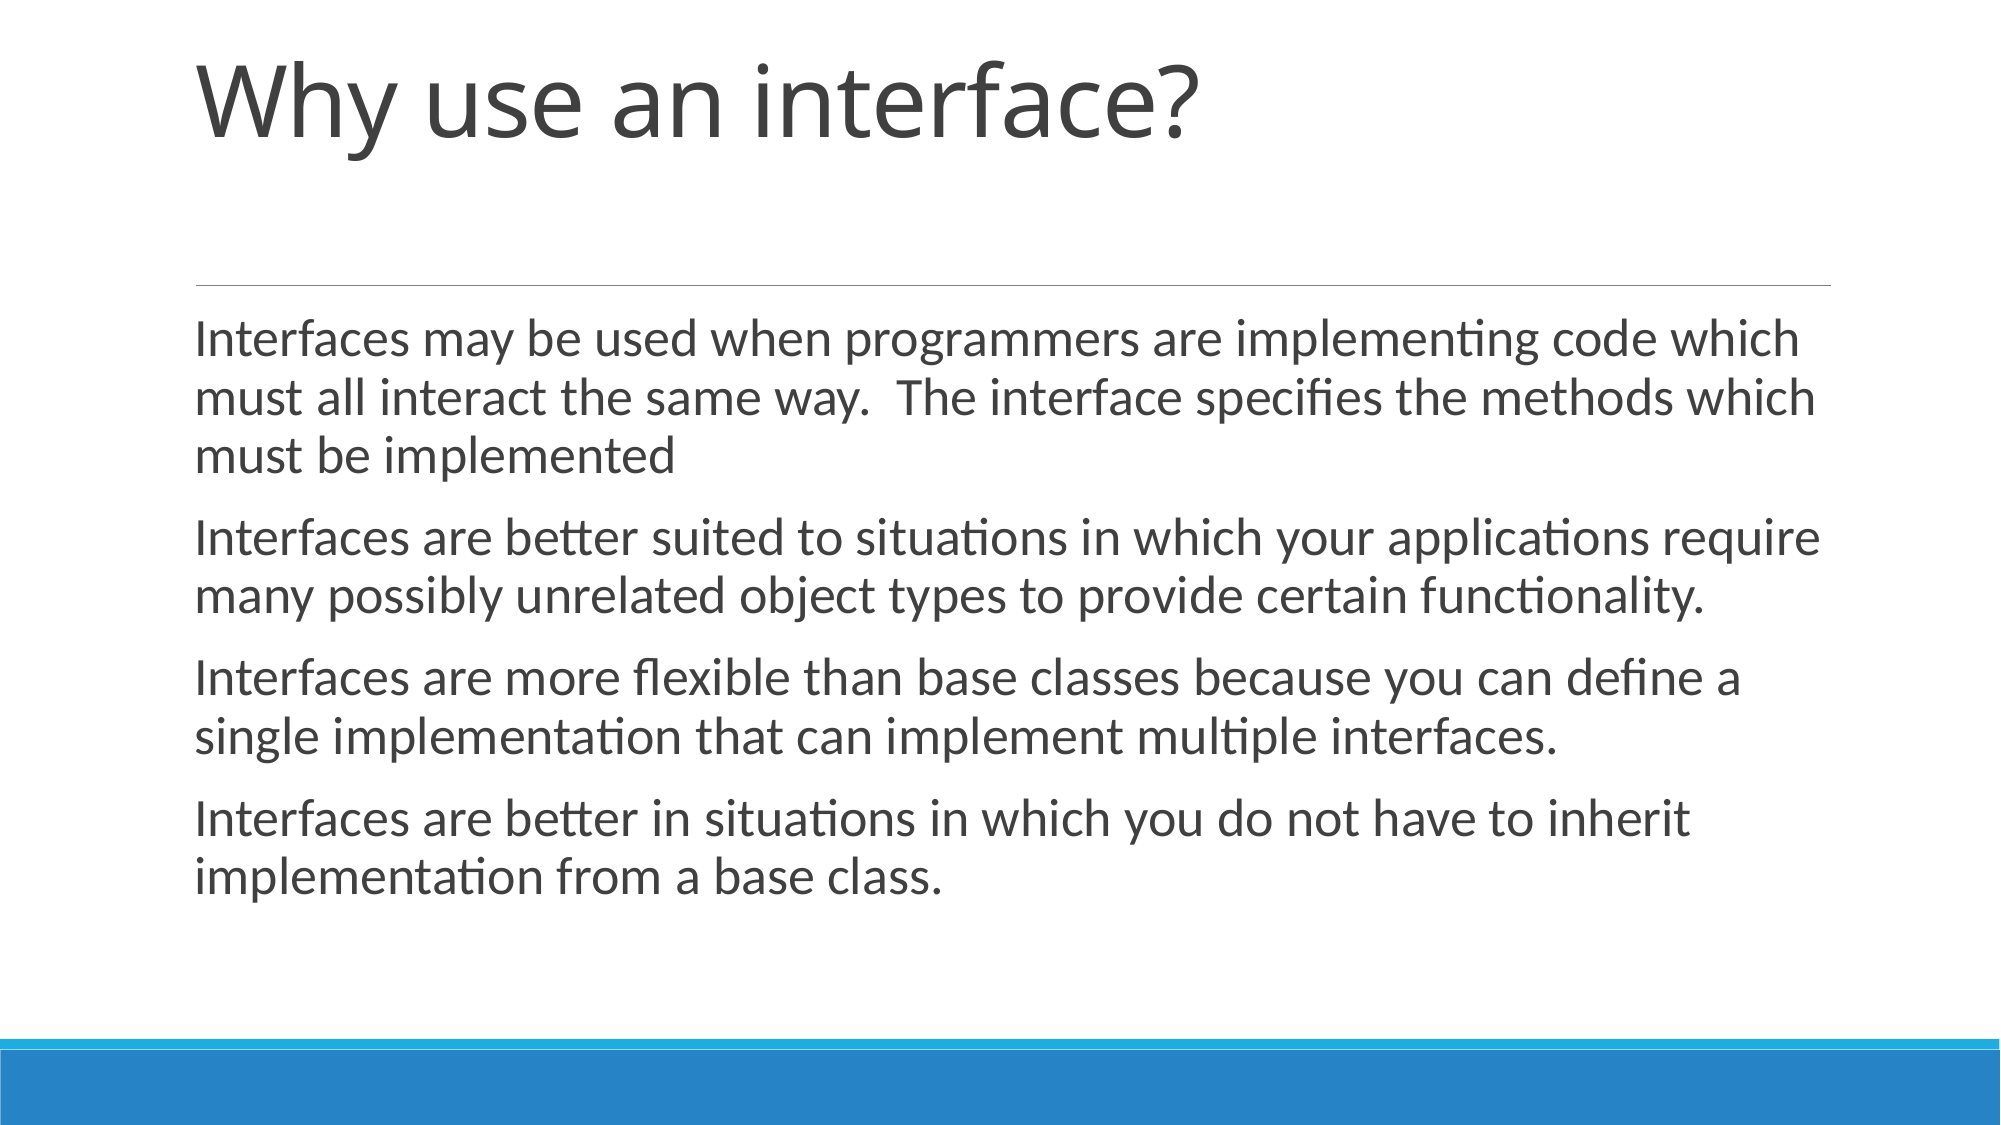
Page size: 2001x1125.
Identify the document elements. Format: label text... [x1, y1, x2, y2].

title Why use an interface? [180, 47, 1830, 285]
list Interfaces may be used when programmers are implementing code which must all interact the same way. The interface specifies the methods which must be implemented Interfaces are better suited to situations in which your applications require many possibly unrelated object types to provide certain functionality. Interfaces are more flexible than base classes because you can define a single implementation that can implement multiple interfaces. Interfaces are better in situations in which you do not have to inherit implementation from a base class. [180, 302, 1830, 963]
